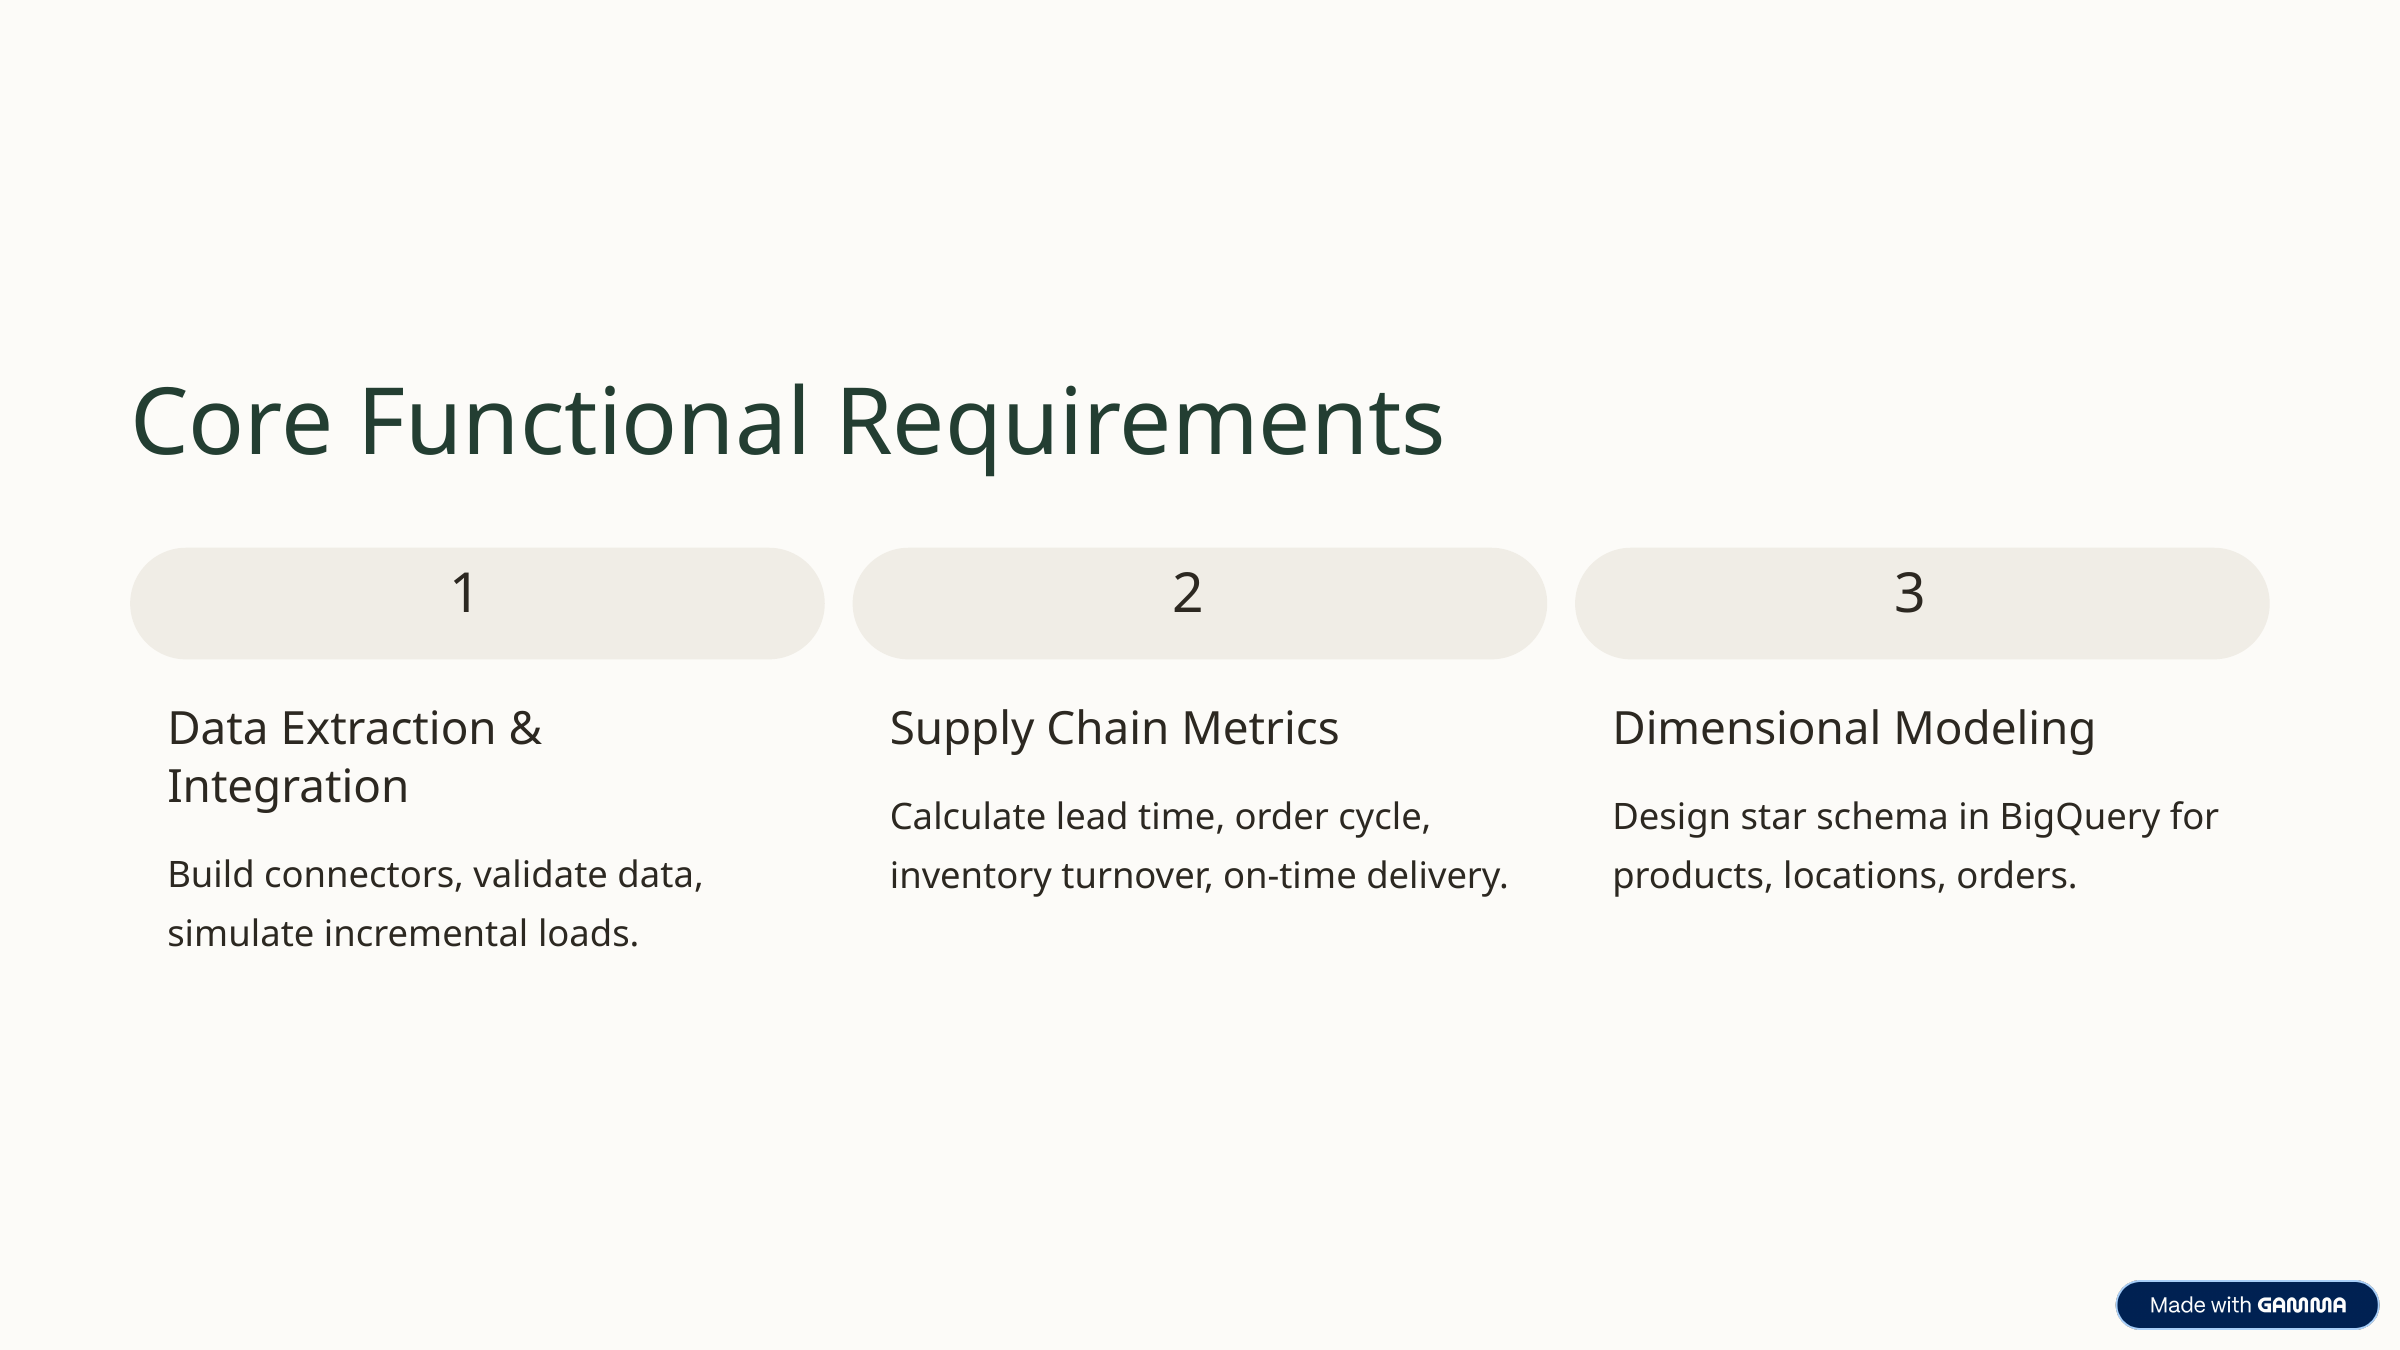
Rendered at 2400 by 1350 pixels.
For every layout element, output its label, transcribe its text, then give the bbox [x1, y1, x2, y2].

text_box Build connectors, validate data, simulate incremental loads. [167, 835, 788, 955]
text_box Supply Chain Metrics [889, 696, 1355, 755]
text_box 3 [1894, 568, 1951, 639]
text_box [852, 547, 1548, 660]
text_box 2 [1172, 568, 1228, 639]
text_box [1575, 547, 2270, 660]
text_box Calculate lead time, order cycle, inventory turnover, on-time delivery. [889, 776, 1510, 956]
text_box Core Functional Requirements [130, 357, 1400, 474]
picture [2106, 1271, 2389, 1339]
text_box [130, 547, 825, 660]
text_box Dimensional Modeling [1612, 696, 2079, 755]
text_box 1 [449, 568, 506, 639]
text_box Design star schema in BigQuery for products, locations, orders. [1612, 776, 2233, 896]
text_box Data Extraction & Integration [167, 696, 788, 813]
